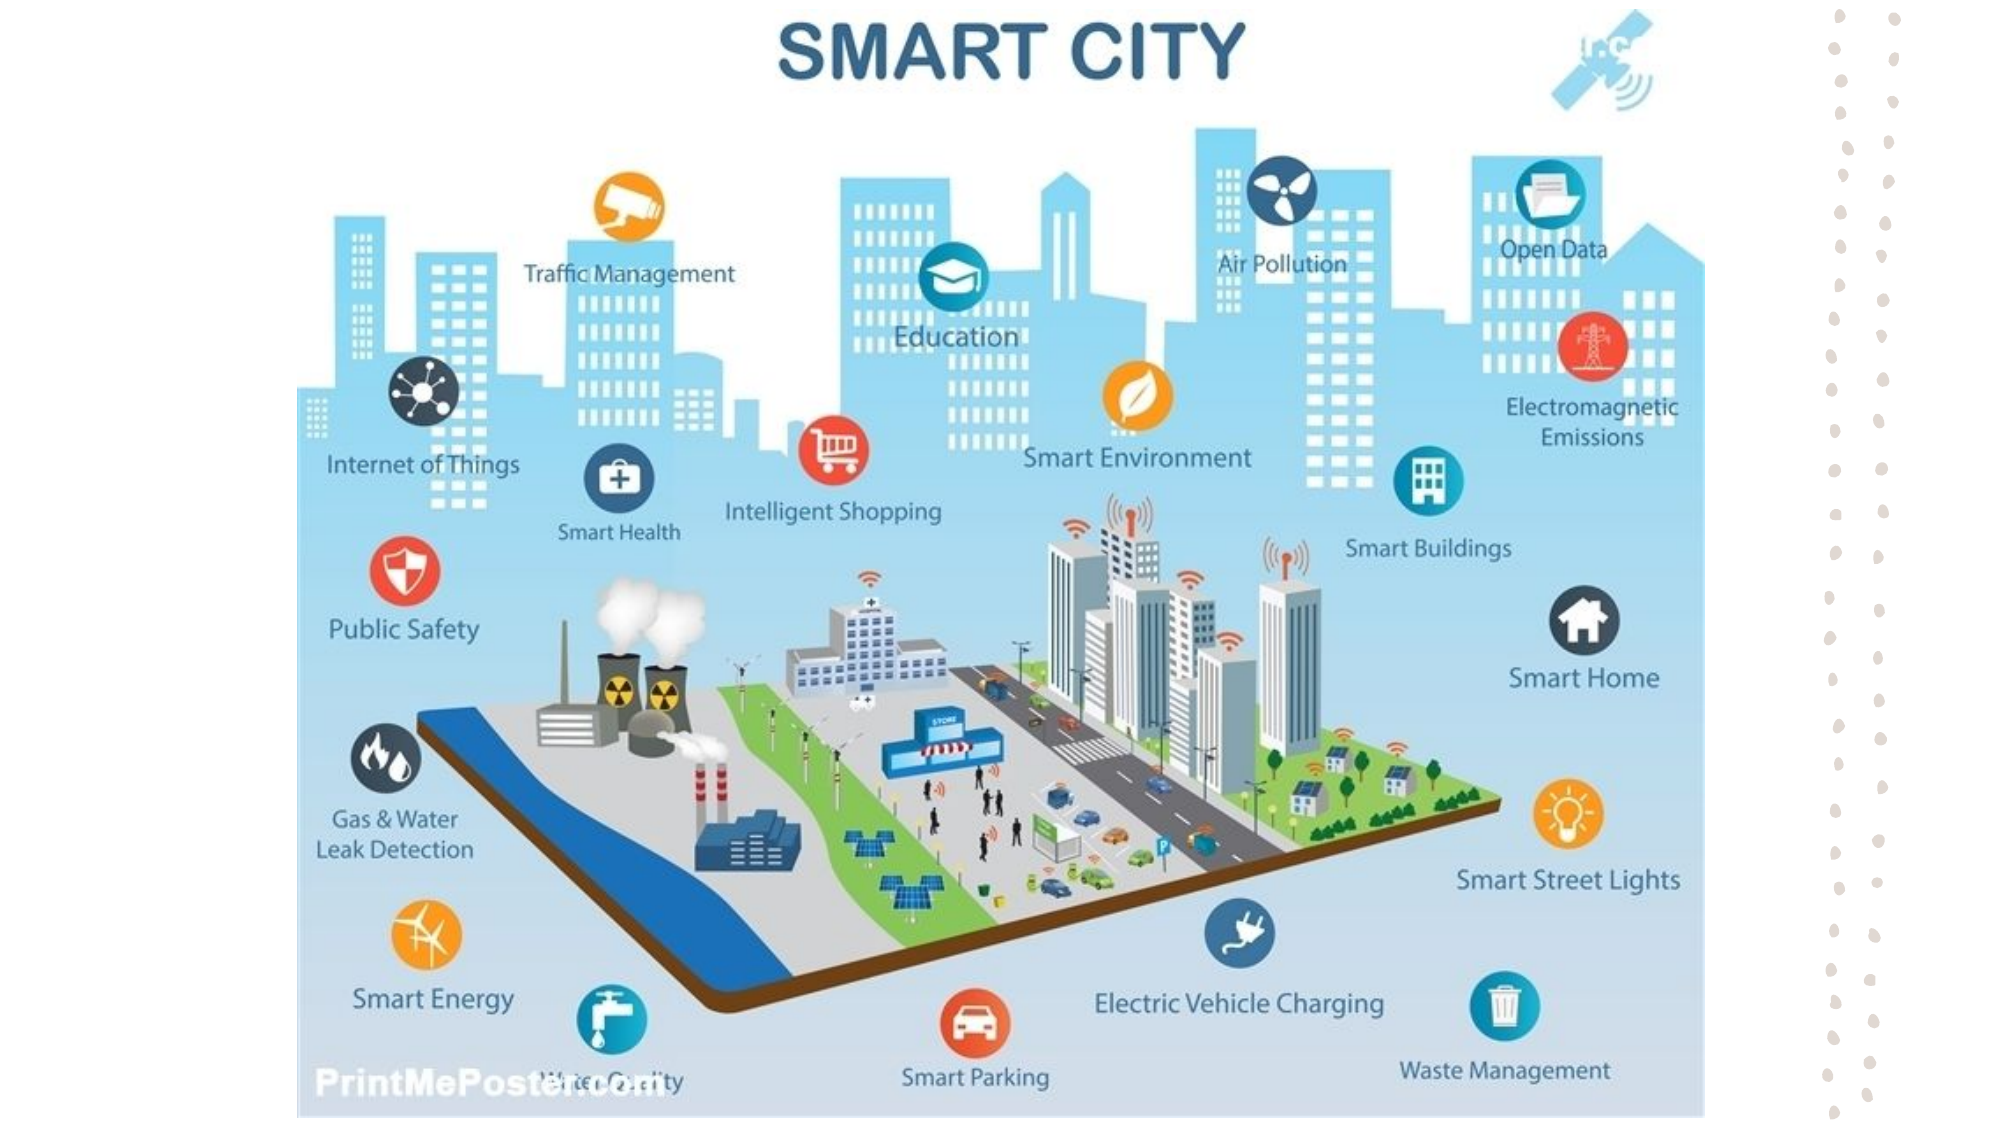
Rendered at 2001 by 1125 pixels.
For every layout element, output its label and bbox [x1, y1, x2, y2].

picture [297, 9, 1705, 1118]
